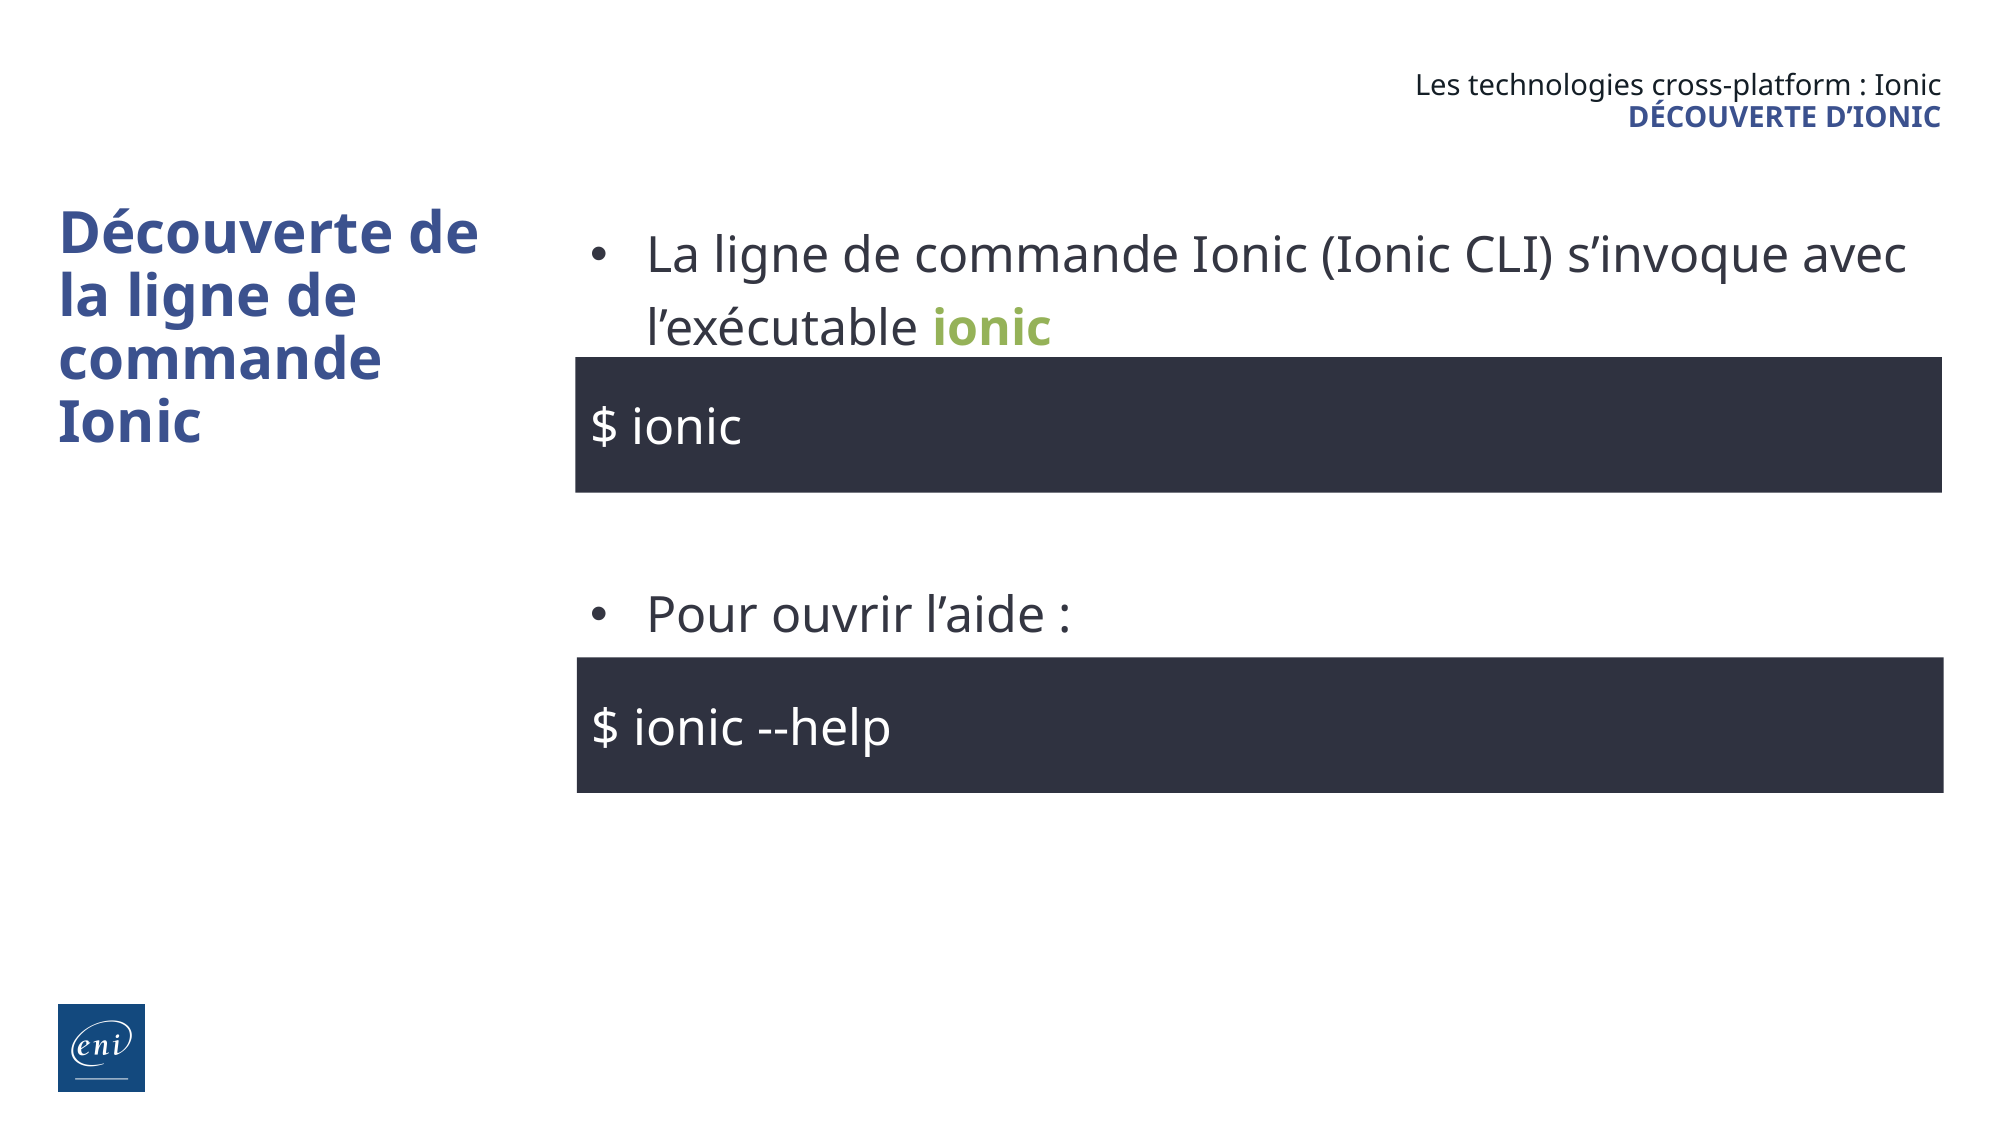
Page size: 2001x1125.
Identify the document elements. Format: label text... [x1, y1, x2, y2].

text_box Les technologies cross-platform : Ionic Découverte d’Ionic [627, 70, 1942, 160]
text_box La ligne de commande Ionic (Ionic CLI) s’invoque avec l’exécutable ionic Pour ouvrir l’aide : [575, 494, 1942, 723]
text_box $ ionic [574, 356, 1943, 494]
text_box $ ionic --help [576, 656, 1945, 794]
text_box Découverte de la ligne de commande Ionic [58, 203, 526, 929]
picture [58, 1004, 145, 1092]
text_box La ligne de commande Ionic (Ionic CLI) s’invoque avec l’exécutable ionic Pour ouvrir l’aide : [575, 203, 1942, 356]
